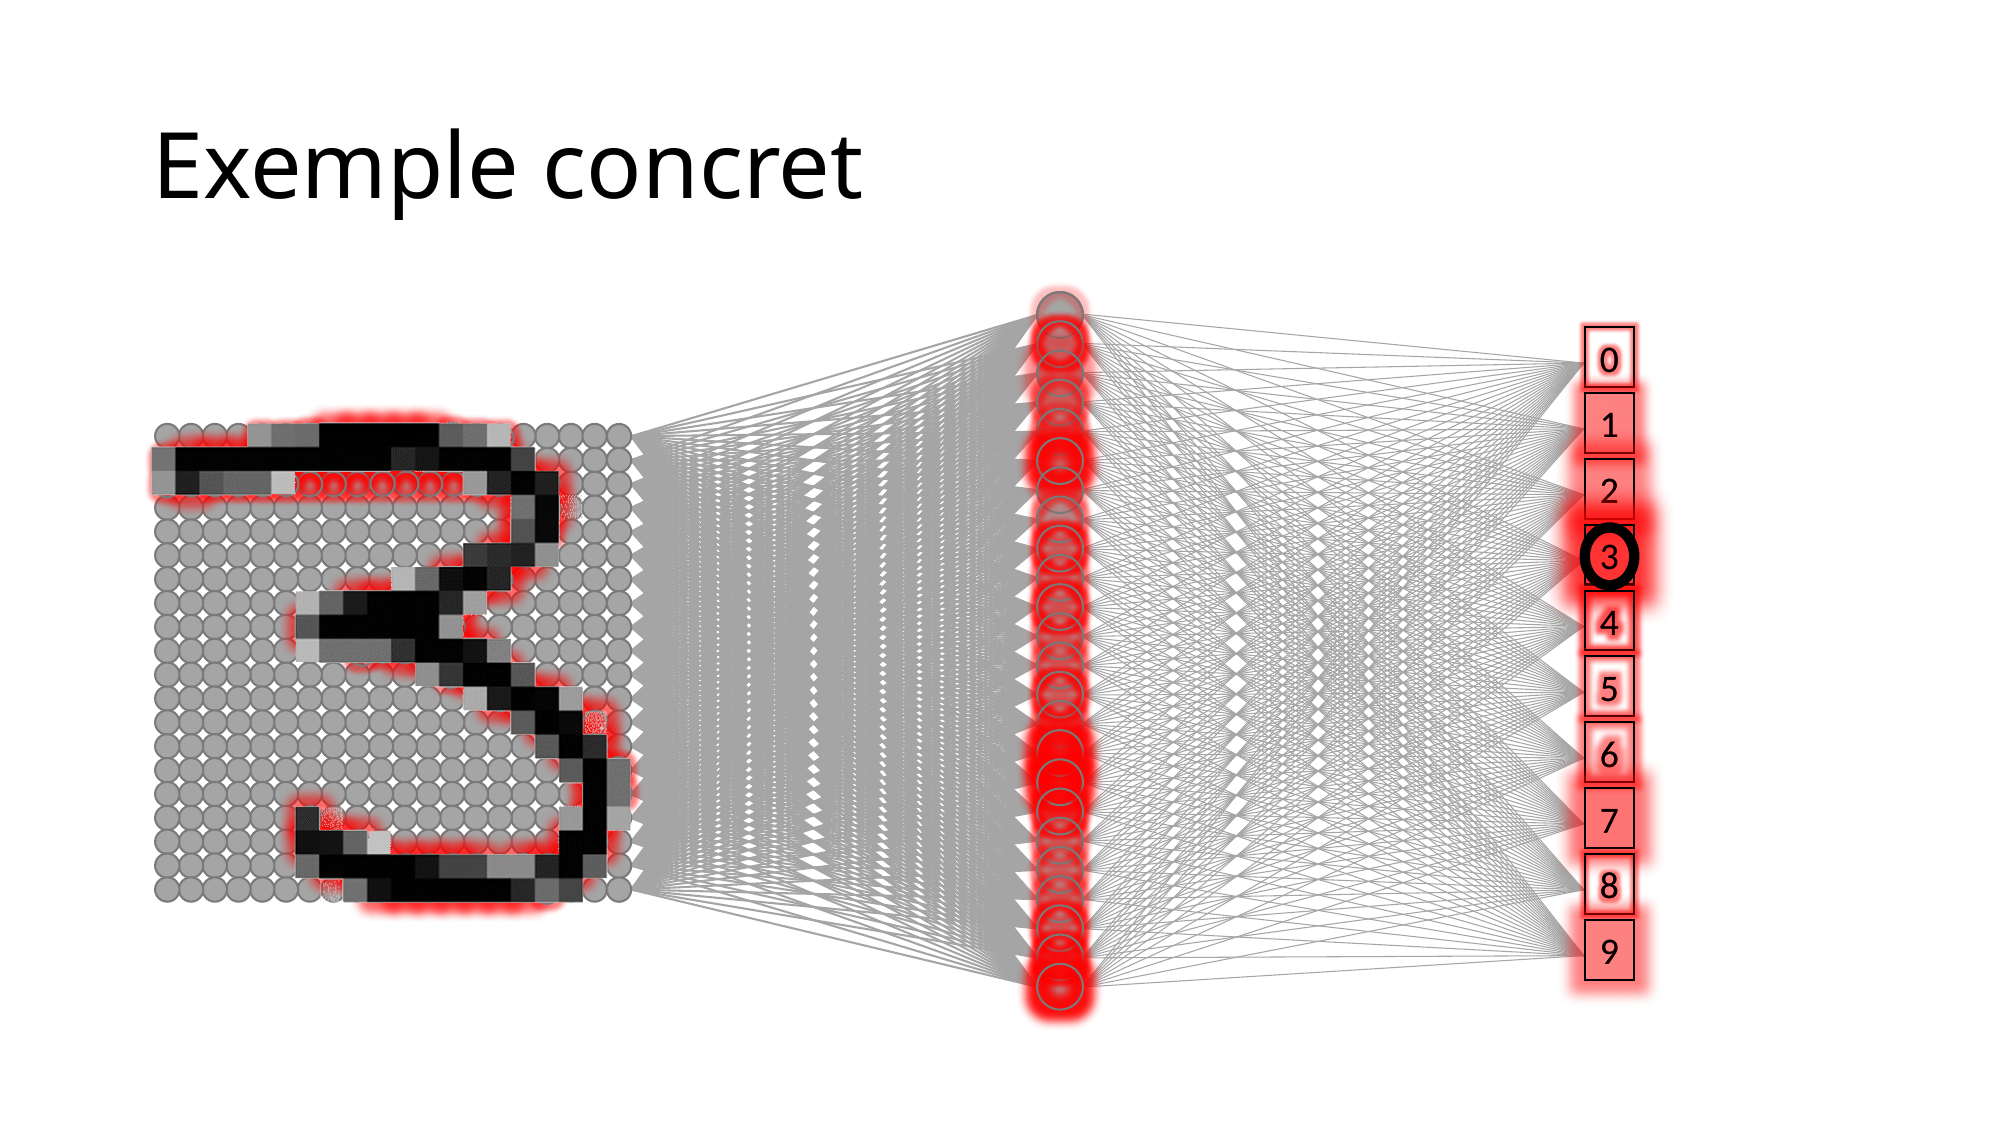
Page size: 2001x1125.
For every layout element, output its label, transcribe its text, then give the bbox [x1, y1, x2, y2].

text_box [1083, 782, 1584, 811]
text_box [1083, 870, 1584, 899]
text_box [1083, 899, 1584, 928]
title Exemple concret [137, 59, 1863, 278]
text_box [631, 314, 1037, 344]
picture [132, 390, 659, 931]
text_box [1083, 344, 1584, 373]
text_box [1083, 607, 1584, 636]
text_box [631, 291, 1084, 1011]
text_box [1083, 461, 1584, 490]
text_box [1083, 811, 1584, 840]
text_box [631, 344, 1037, 373]
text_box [1083, 490, 1584, 519]
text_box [1083, 373, 1584, 402]
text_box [1083, 519, 1584, 548]
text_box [1083, 432, 1584, 461]
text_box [1083, 402, 1584, 432]
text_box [1584, 326, 1636, 981]
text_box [631, 373, 1037, 402]
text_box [1083, 724, 1584, 753]
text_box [1083, 753, 1584, 782]
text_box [1083, 928, 1584, 955]
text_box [1083, 955, 1584, 988]
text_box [1083, 548, 1584, 578]
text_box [1083, 578, 1584, 607]
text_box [1083, 636, 1584, 665]
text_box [1083, 315, 1584, 344]
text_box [1083, 840, 1584, 870]
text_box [1083, 665, 1584, 695]
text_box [1083, 695, 1584, 724]
